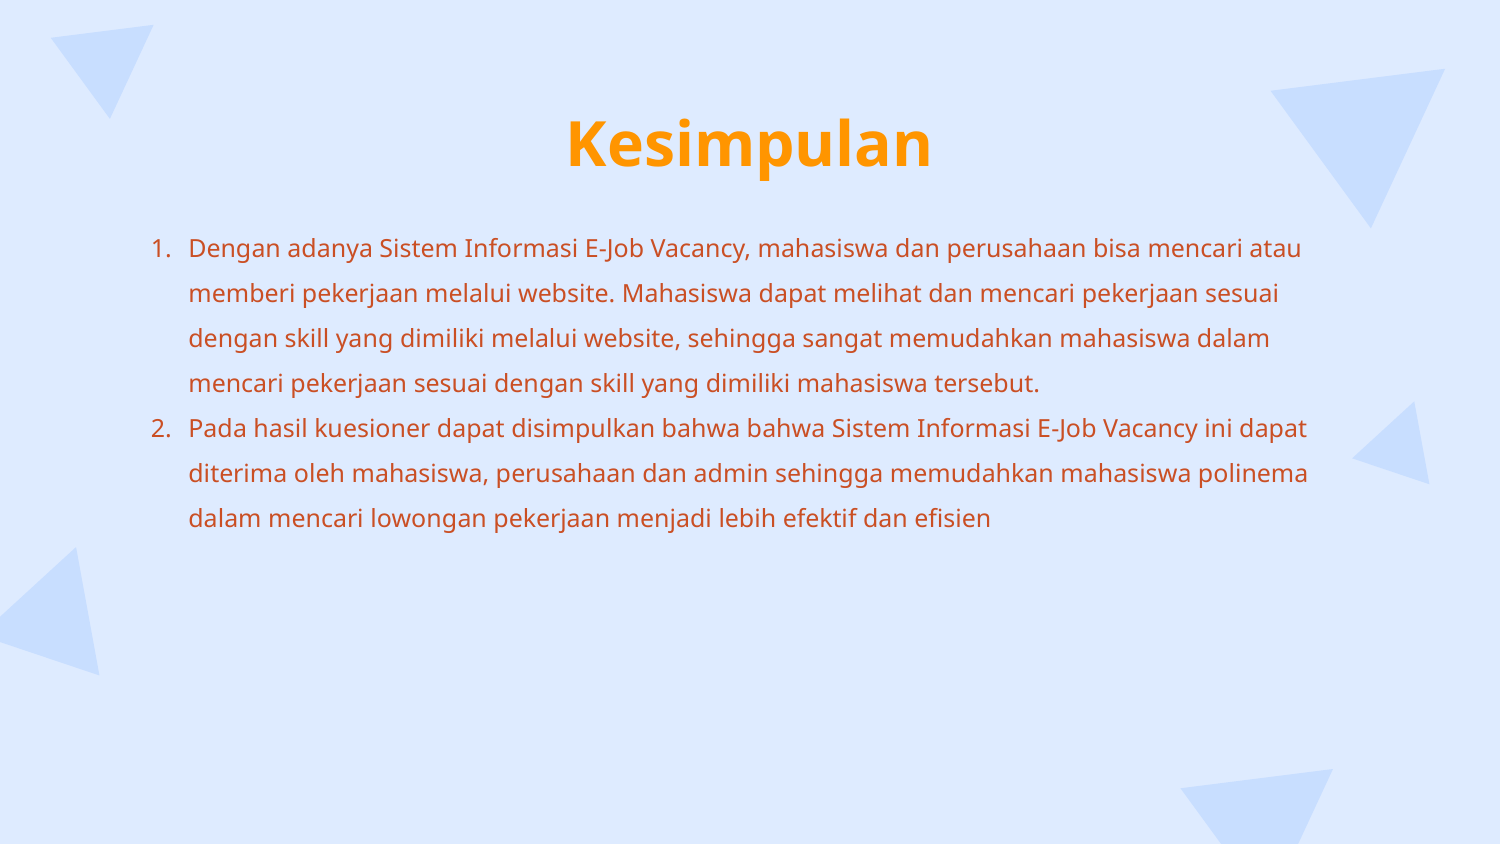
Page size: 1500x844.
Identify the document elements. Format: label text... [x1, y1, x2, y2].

title Kesimpulan [116, 88, 1383, 182]
list Dengan adanya Sistem Informasi E-Job Vacancy, mahasiswa dan perusahaan bisa mencari atau memberi pekerjaan melalui website. Mahasiswa dapat melihat dan mencari pekerjaan sesuai dengan skill yang dimiliki melalui website, sehingga sangat memudahkan mahasiswa dalam mencari pekerjaan sesuai dengan skill yang dimiliki mahasiswa tersebut. Pada hasil kuesioner dapat disimpulkan bahwa bahwa Sistem Informasi E-Job Vacancy ini dapat diterima oleh mahasiswa, perusahaan dan admin sehingga memudahkan mahasiswa polinema dalam mencari lowongan pekerjaan menjadi lebih efektif dan efisien [116, 203, 1383, 756]
